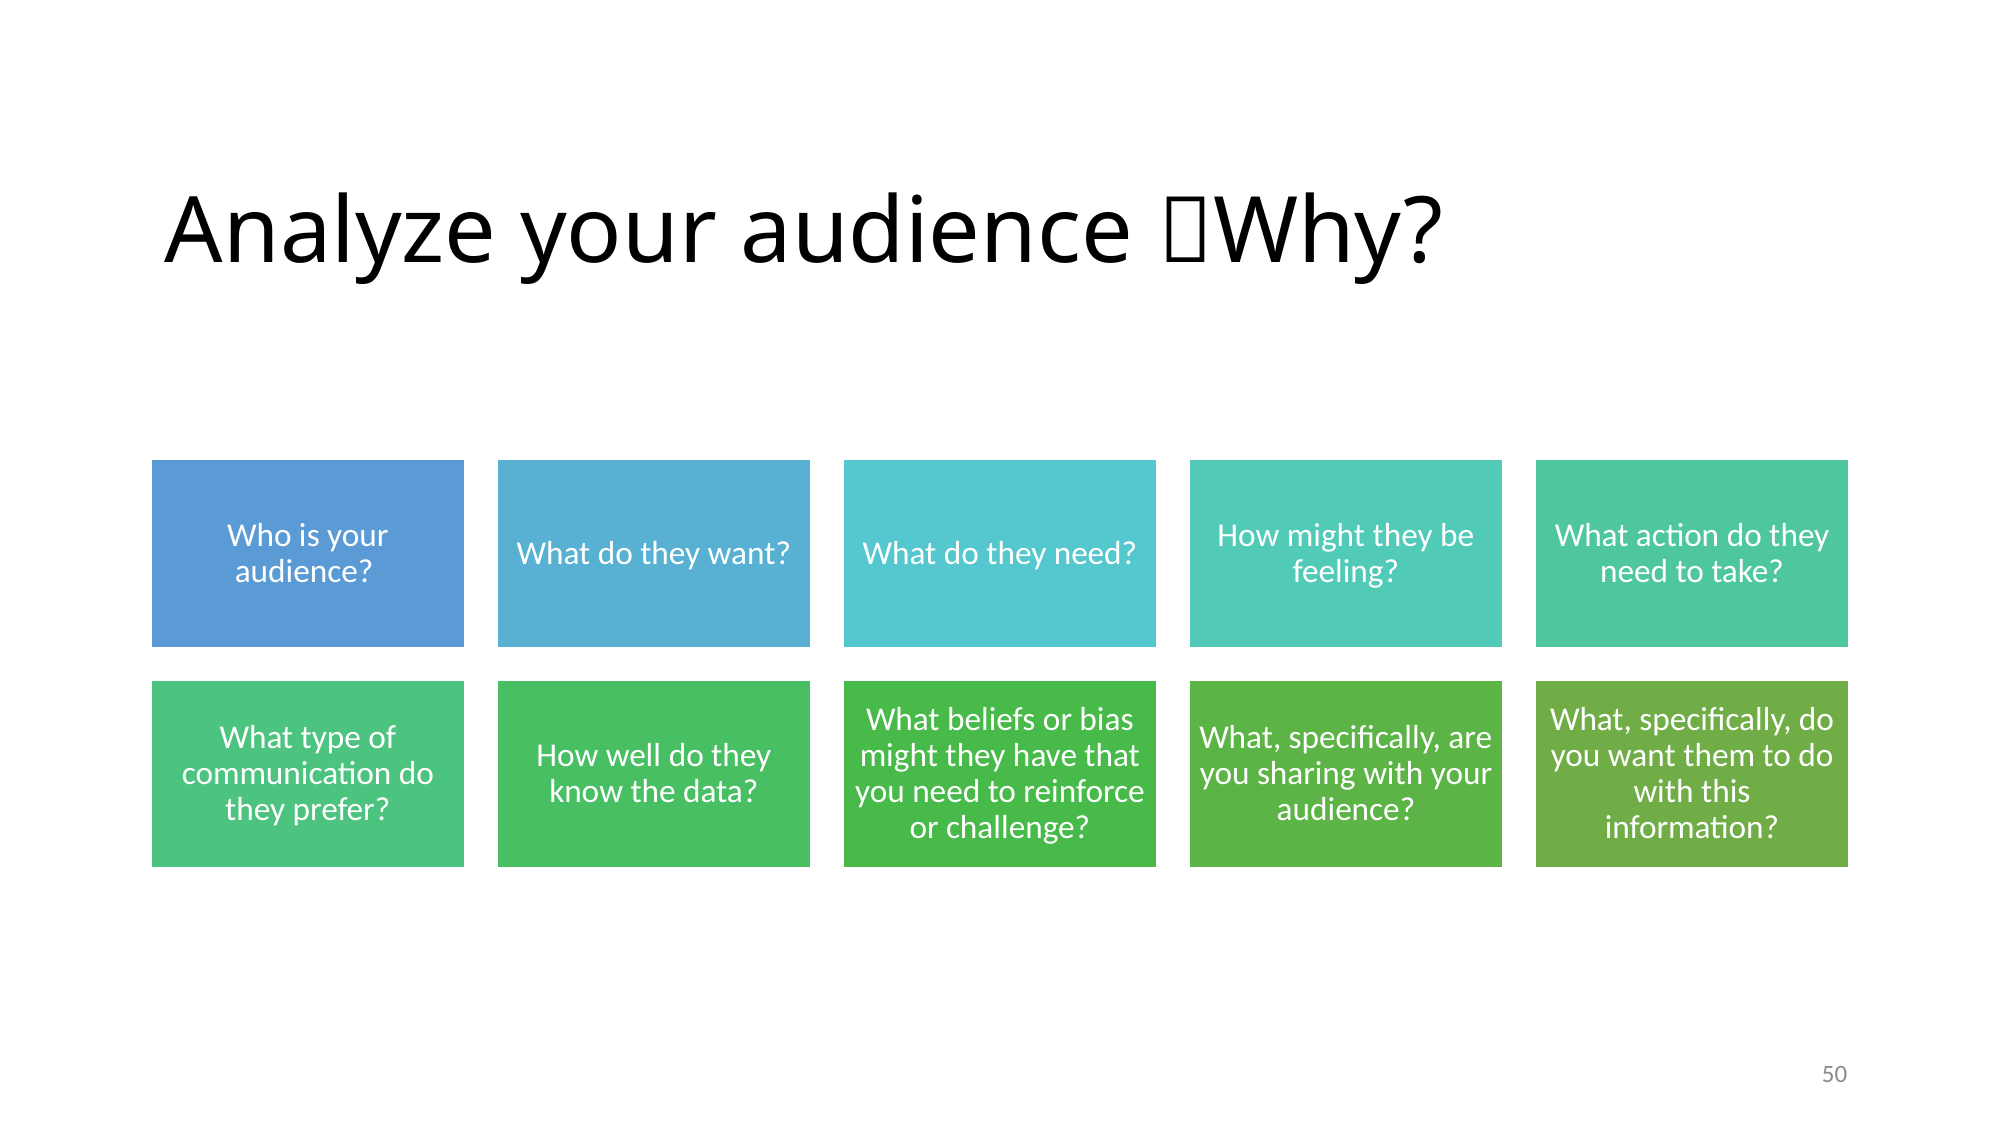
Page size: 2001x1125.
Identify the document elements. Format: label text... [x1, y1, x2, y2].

slide_number 50 [1412, 1042, 1863, 1103]
title Analyze your audience Why? [149, 101, 1851, 364]
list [149, 415, 1850, 913]
